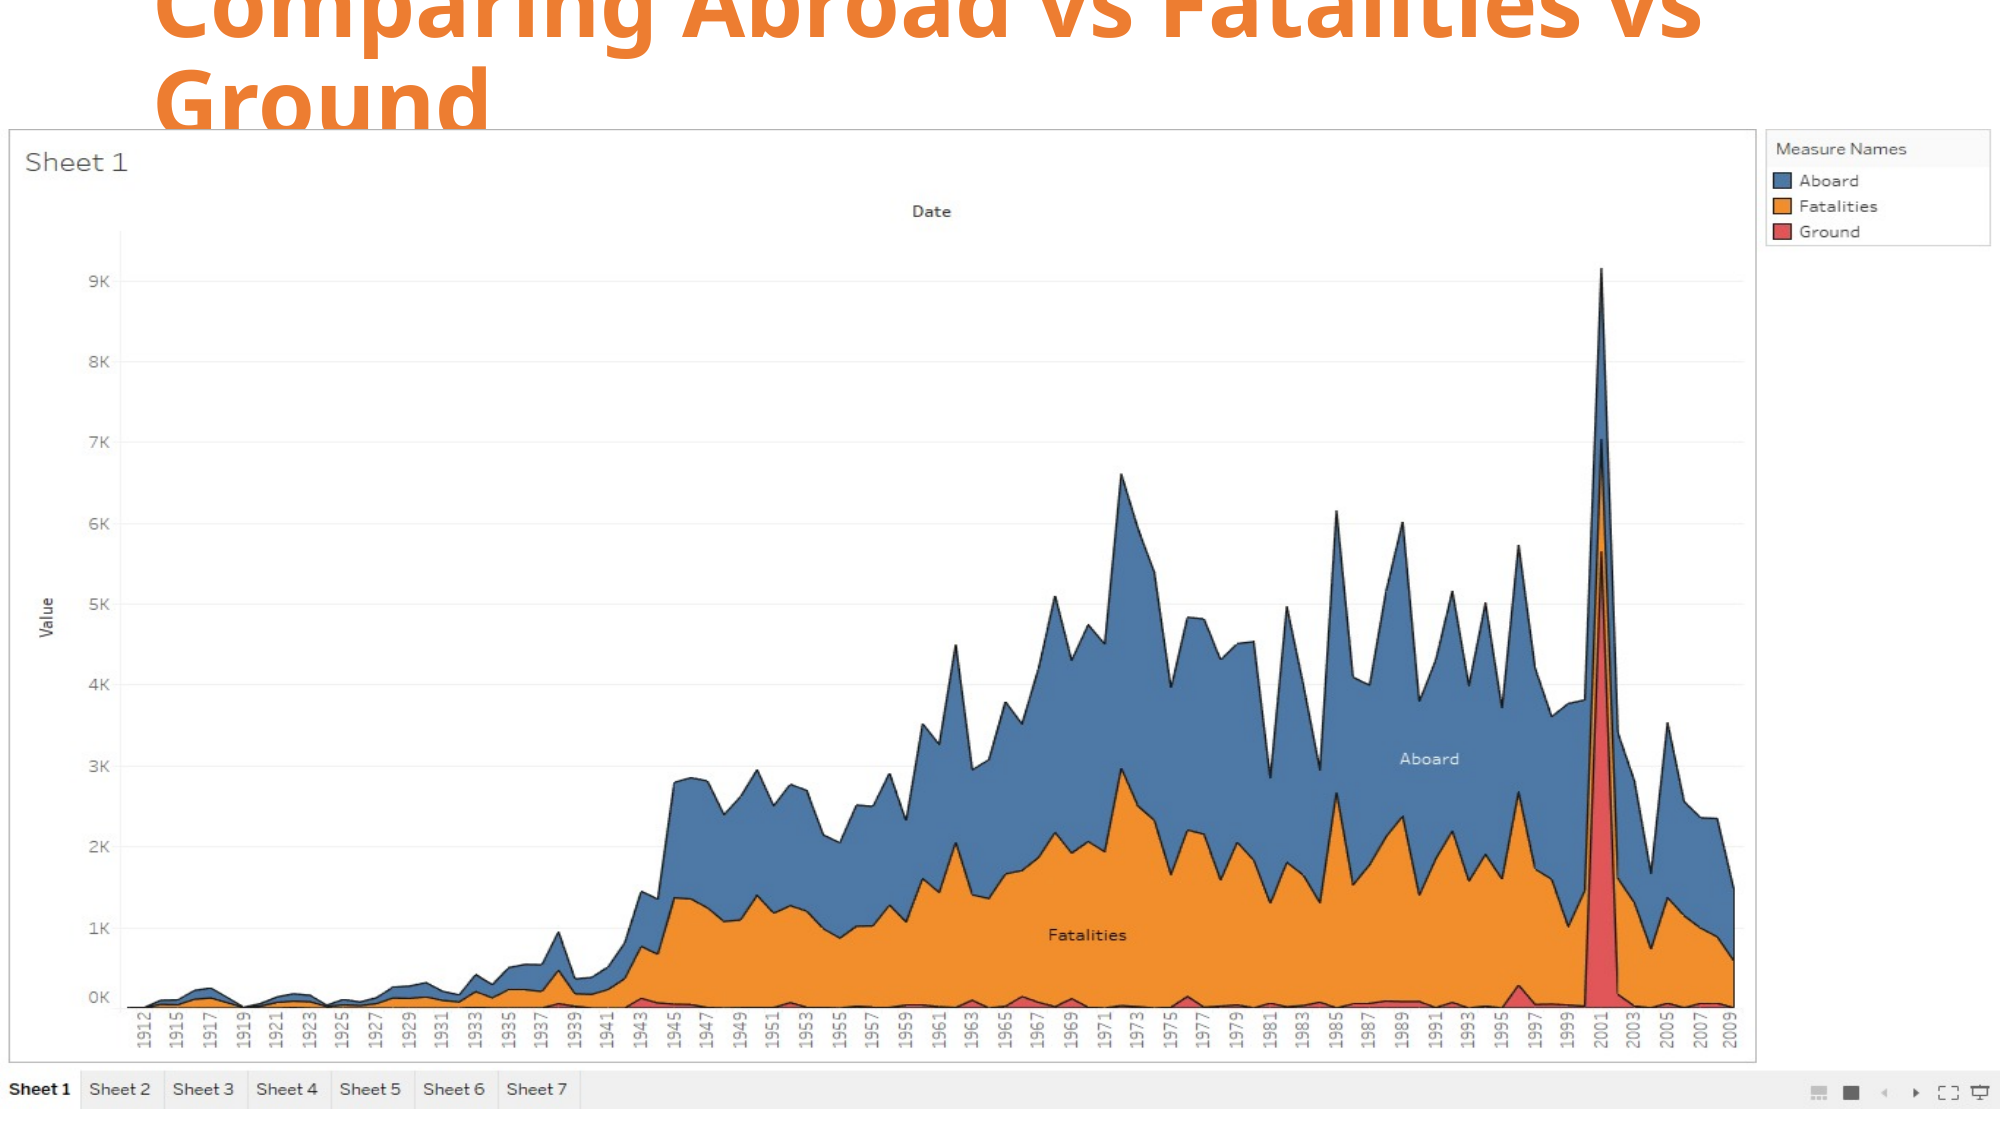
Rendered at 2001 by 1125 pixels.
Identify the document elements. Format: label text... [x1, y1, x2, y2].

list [0, 129, 2000, 1109]
title Comparing Abroad vs Fatalities vs Ground [137, 0, 1863, 129]
